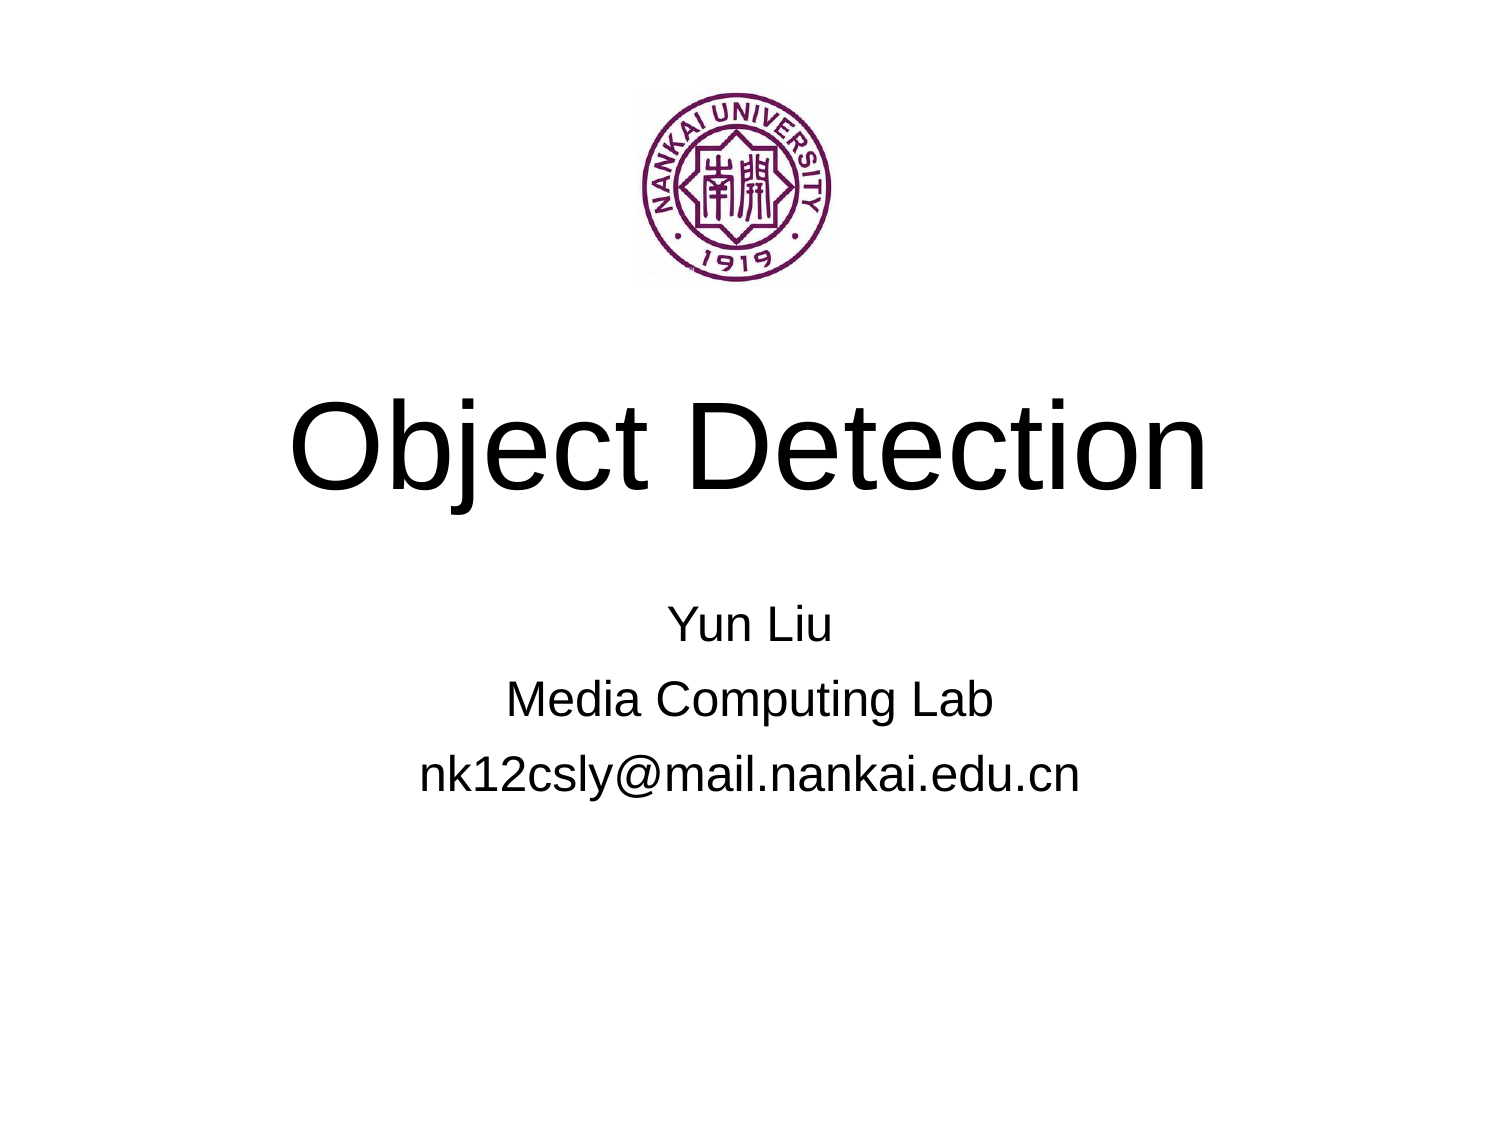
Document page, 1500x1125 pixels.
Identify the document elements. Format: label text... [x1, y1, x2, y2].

picture [636, 87, 838, 286]
subtitle Yun Liu Media Computing Lab nk12csly@mail.nankai.edu.cn [187, 590, 1313, 863]
title Object Detection [112, 343, 1388, 524]
